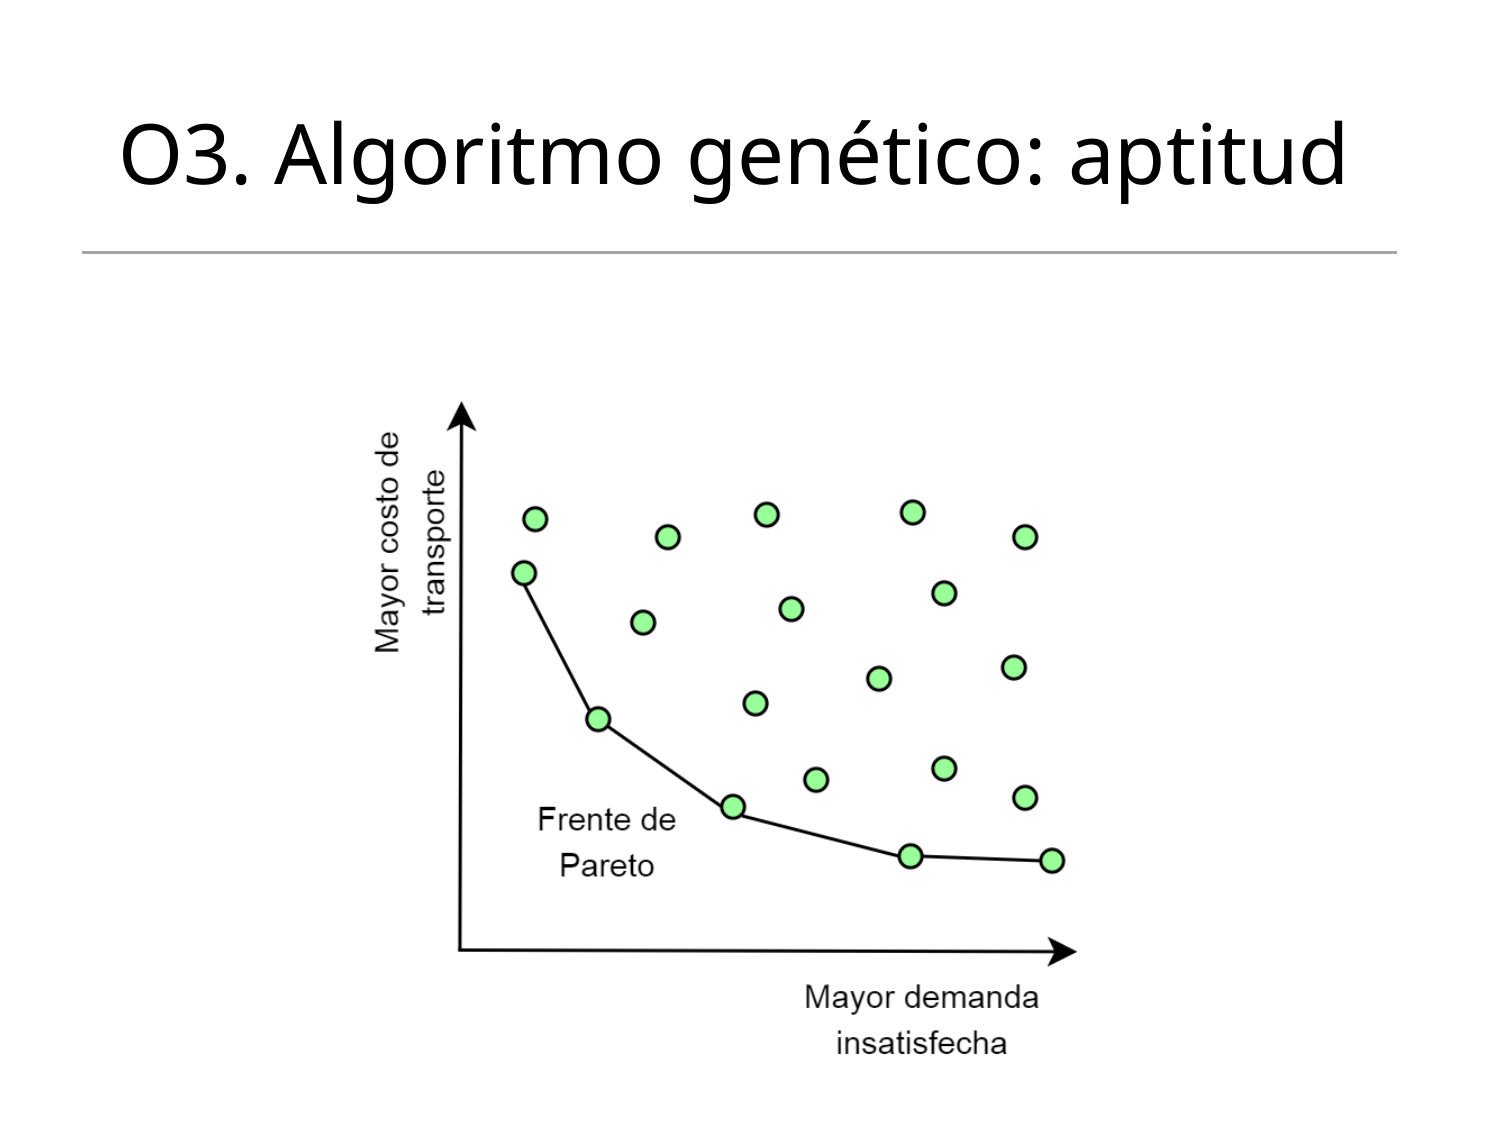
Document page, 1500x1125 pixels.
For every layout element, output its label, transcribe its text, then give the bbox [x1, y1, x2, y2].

picture [341, 371, 1159, 1099]
title O3. Algoritmo genético: aptitud [103, 48, 1434, 266]
